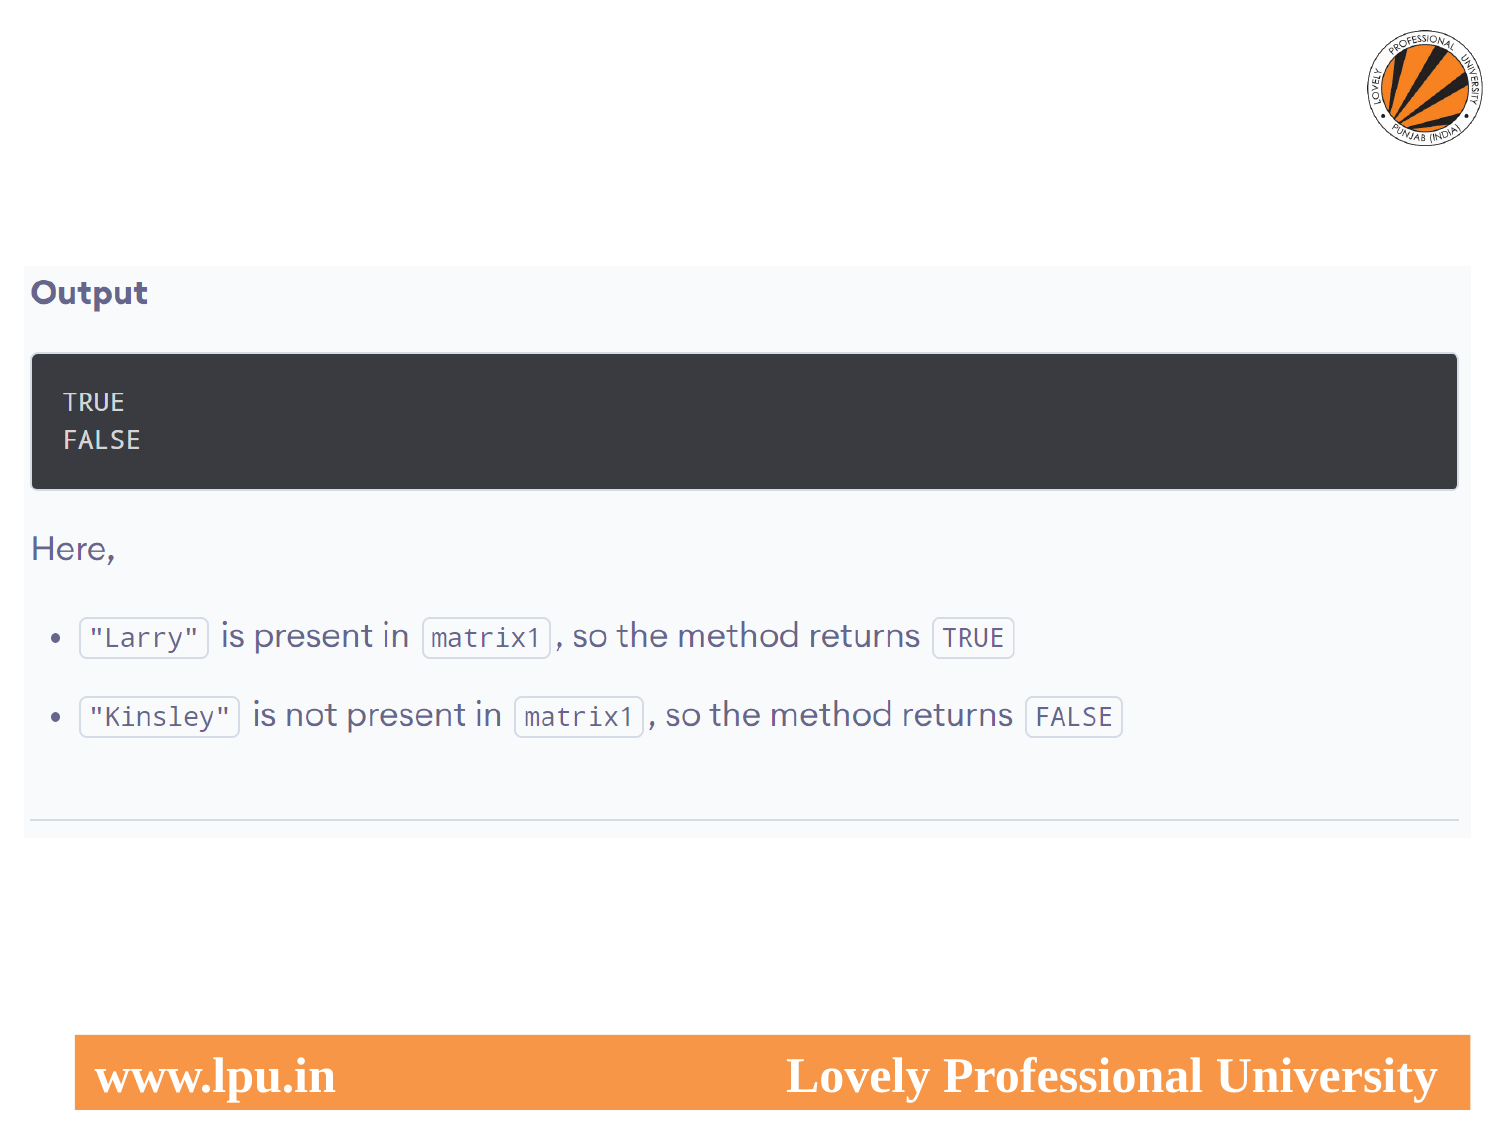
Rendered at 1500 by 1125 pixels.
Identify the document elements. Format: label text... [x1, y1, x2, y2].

text_box www.lpu.in Lovely Professional University [74, 1034, 1471, 1110]
picture [1366, 30, 1483, 147]
picture [23, 265, 1471, 838]
